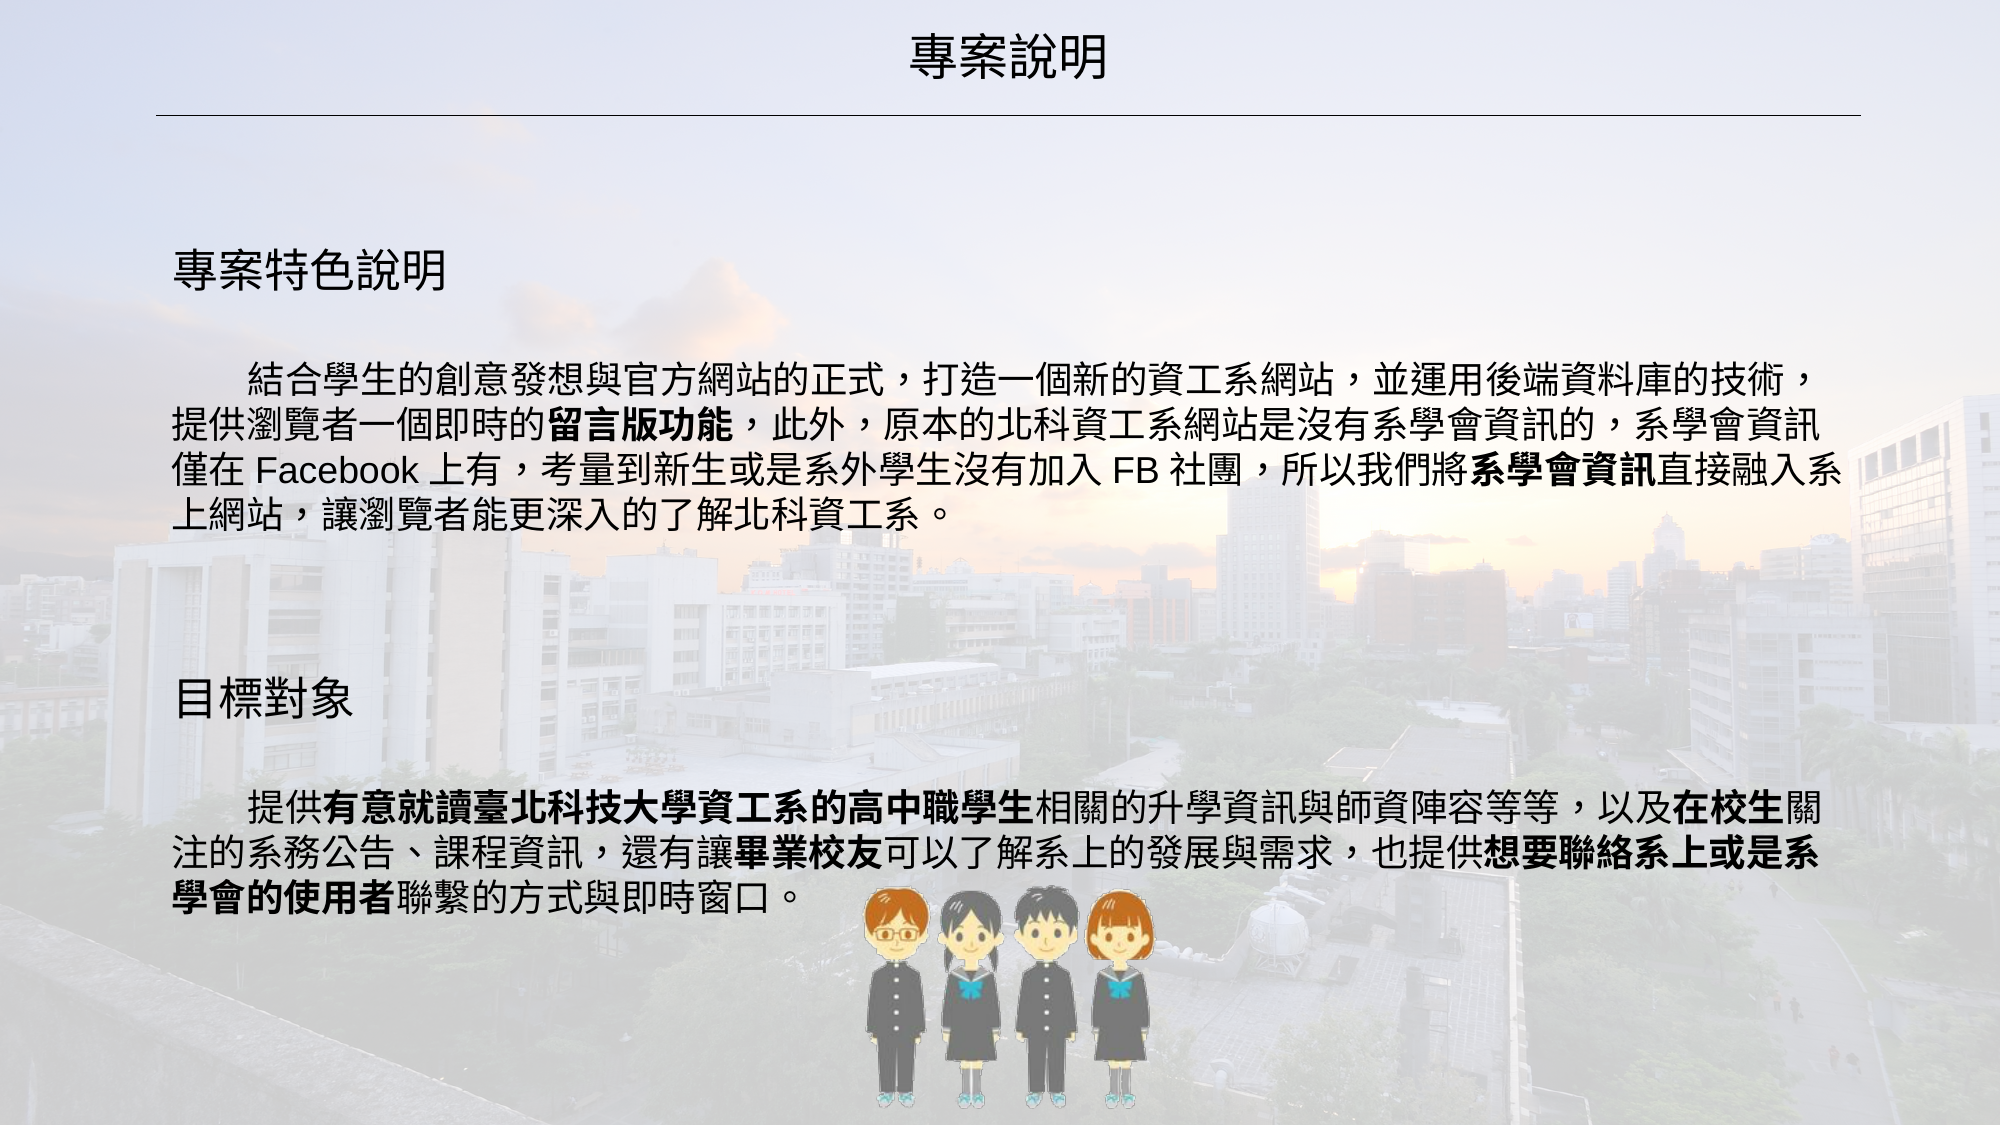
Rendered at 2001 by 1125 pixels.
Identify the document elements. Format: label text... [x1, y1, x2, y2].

picture [855, 872, 1162, 1114]
text_box 提供有意就讀臺北科技大學資工系的高中職學生相關的升學資訊與師資陣容等等，以及在校生關注的系務公告、課程資訊，還有讓畢業校友可以了解系上的發展與需求，也提供想要聯絡系上或是系學會的使用者聯繫的方式與即時窗口。 [156, 776, 1861, 927]
text_box 專案說明 [893, 17, 1124, 93]
text_box 專案特色說明 [158, 234, 463, 304]
text_box 目標對象 [157, 661, 371, 732]
text_box 結合學生的創意發想與官方網站的正式，打造一個新的資工系網站，並運用後端資料庫的技術，提供瀏覽者一個即時的留言版功能，此外，原本的北科資工系網站是沒有系學會資訊的，系學會資訊僅在Facebook上有，考量到新生或是系外學生沒有加入FB社團，所以我們將系學會資訊直接融入系上網站，讓瀏覽者能更深入的了解北科資工系。 [156, 349, 1861, 589]
